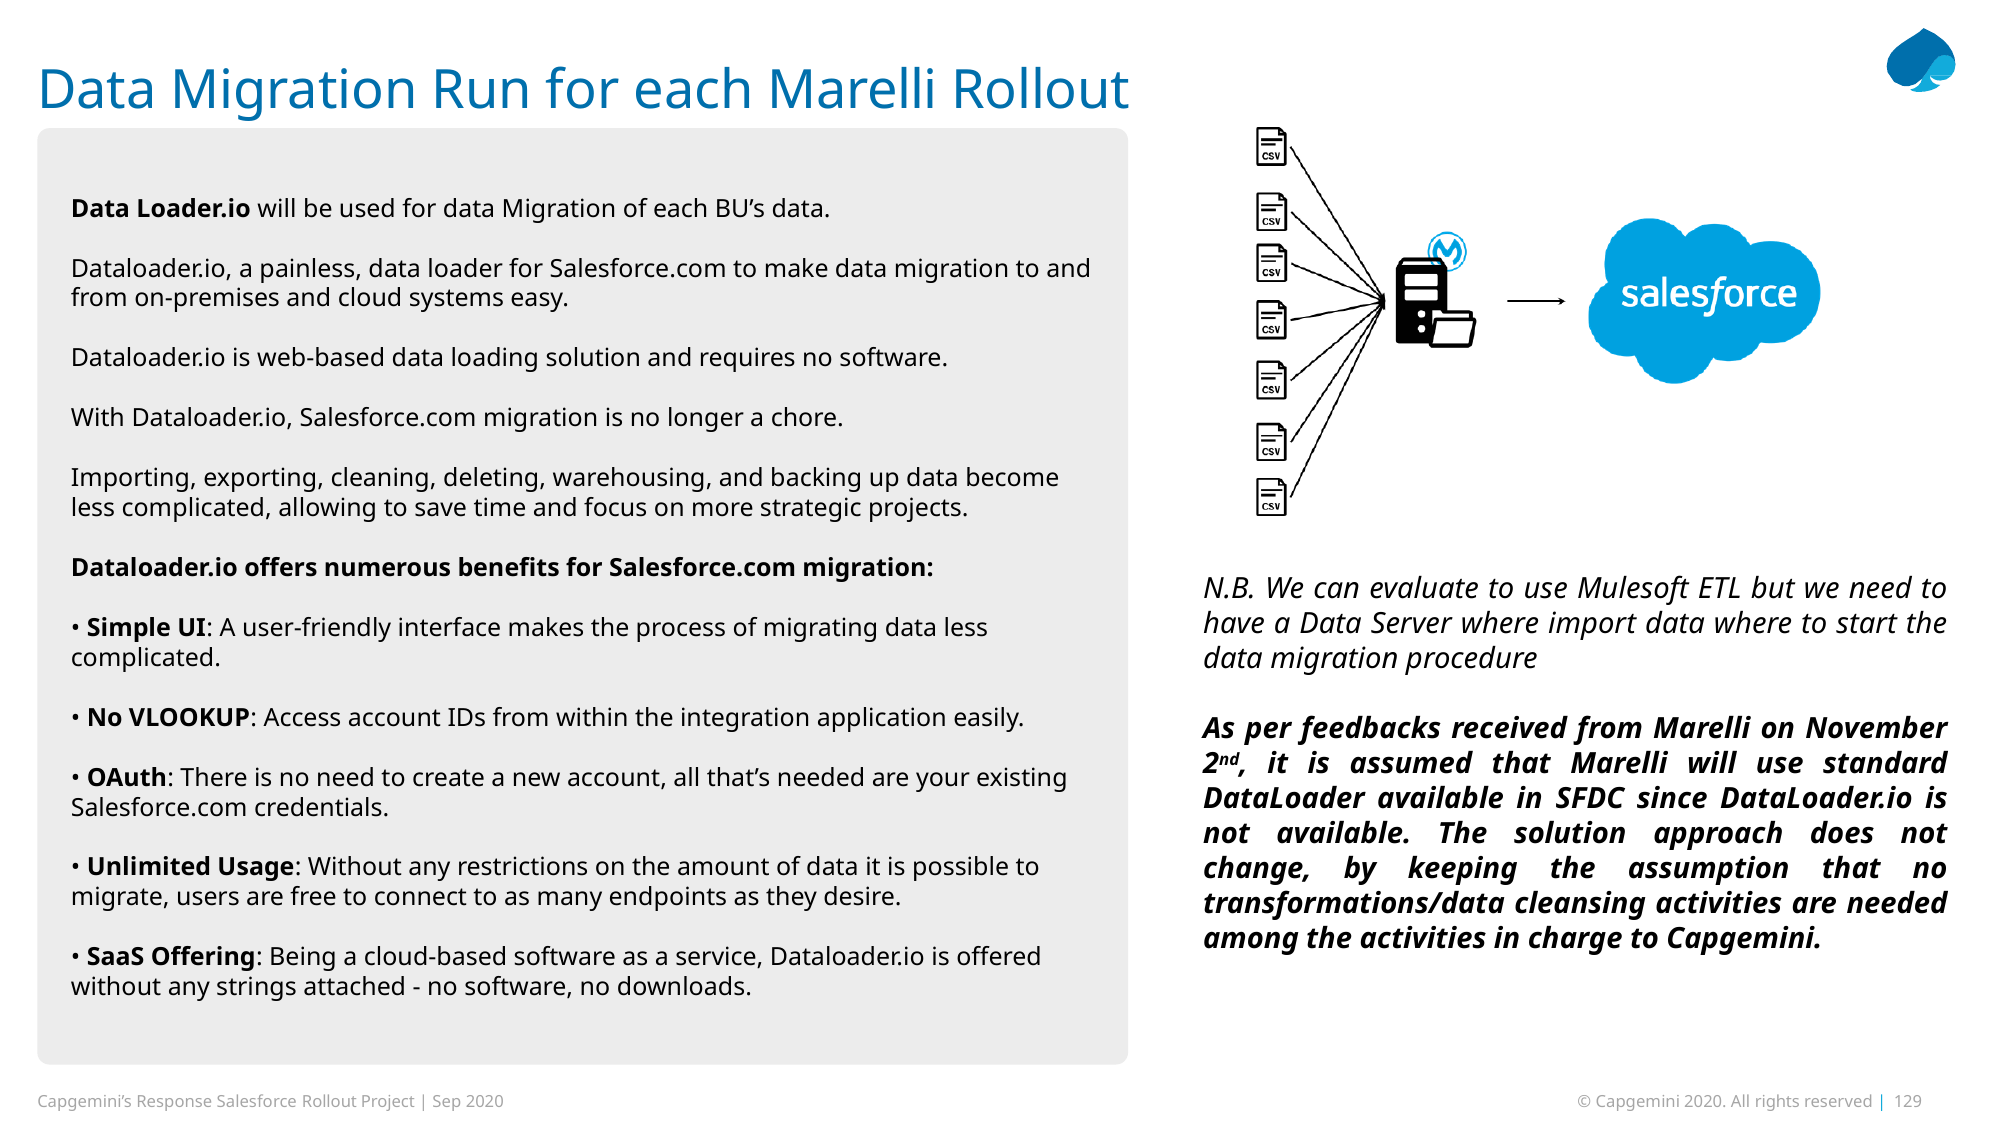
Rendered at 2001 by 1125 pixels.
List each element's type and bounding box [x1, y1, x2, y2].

picture [1250, 119, 1845, 529]
footer [35, 1088, 548, 1125]
text_box [1575, 1088, 1963, 1125]
text_box [37, 128, 1963, 1065]
title [35, 52, 1563, 243]
